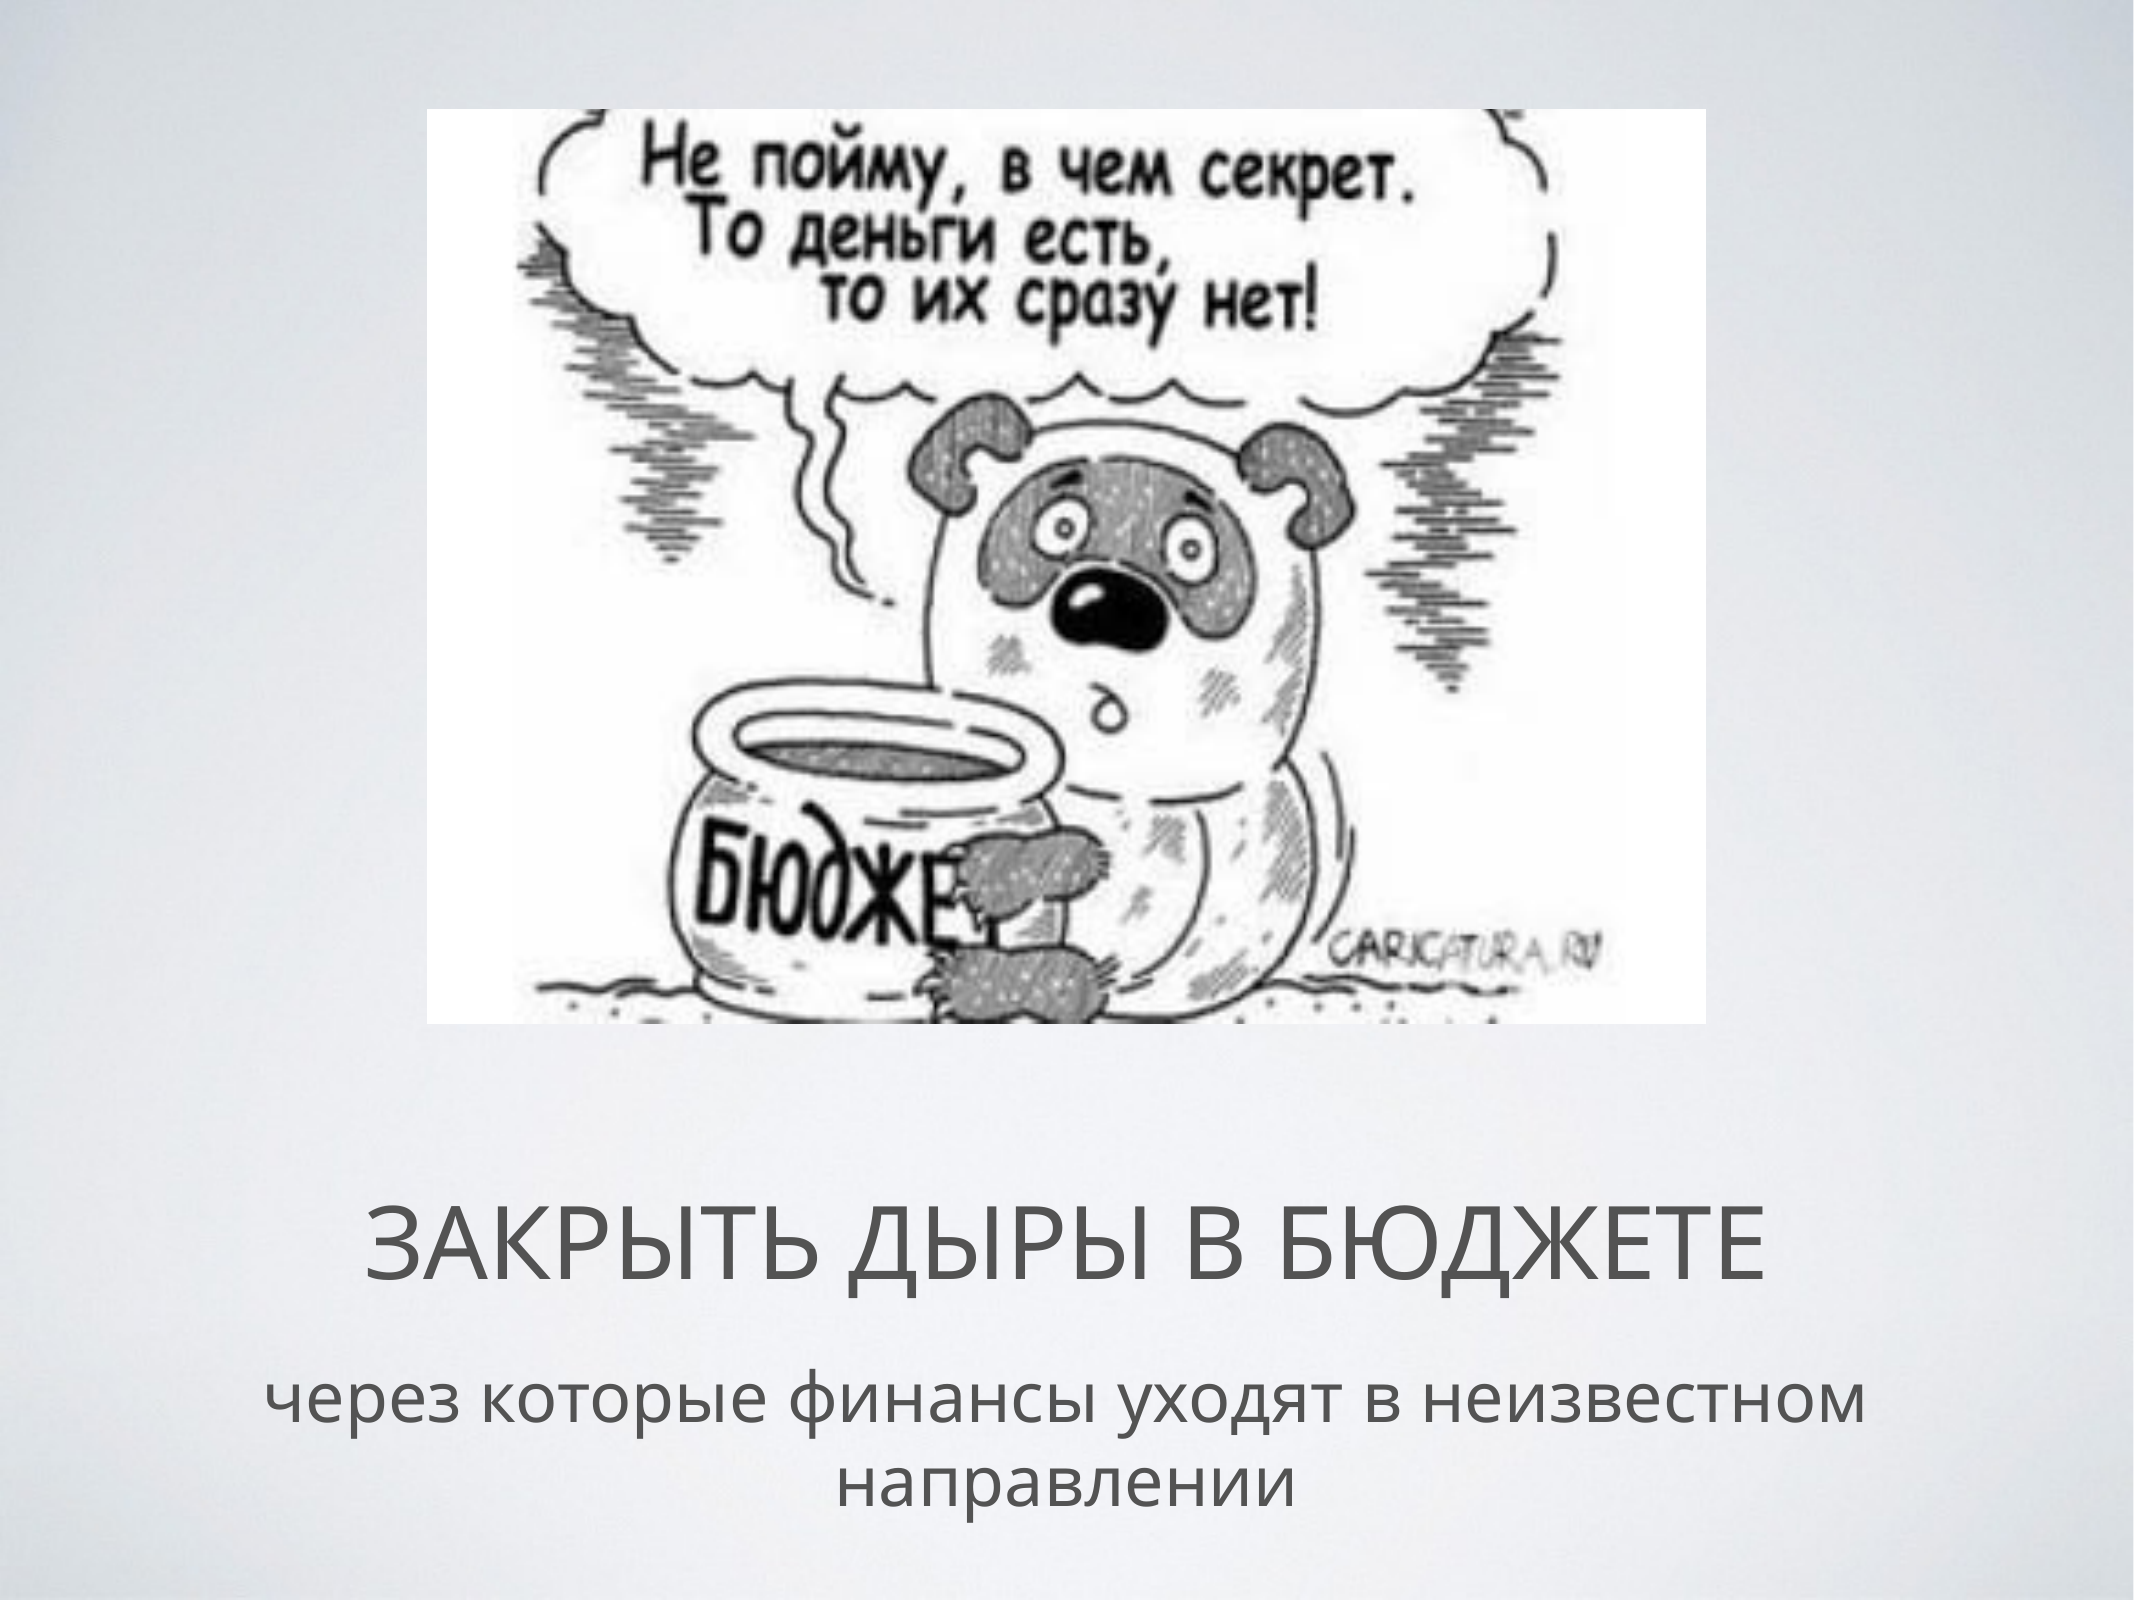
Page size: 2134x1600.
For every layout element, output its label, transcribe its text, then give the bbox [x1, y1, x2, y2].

title Закрыть дыры в бюджете [207, 1132, 1926, 1343]
list через которые финансы уходят в неизвестном направлении [207, 1343, 1926, 1530]
picture [0, 0, 2134, 1600]
